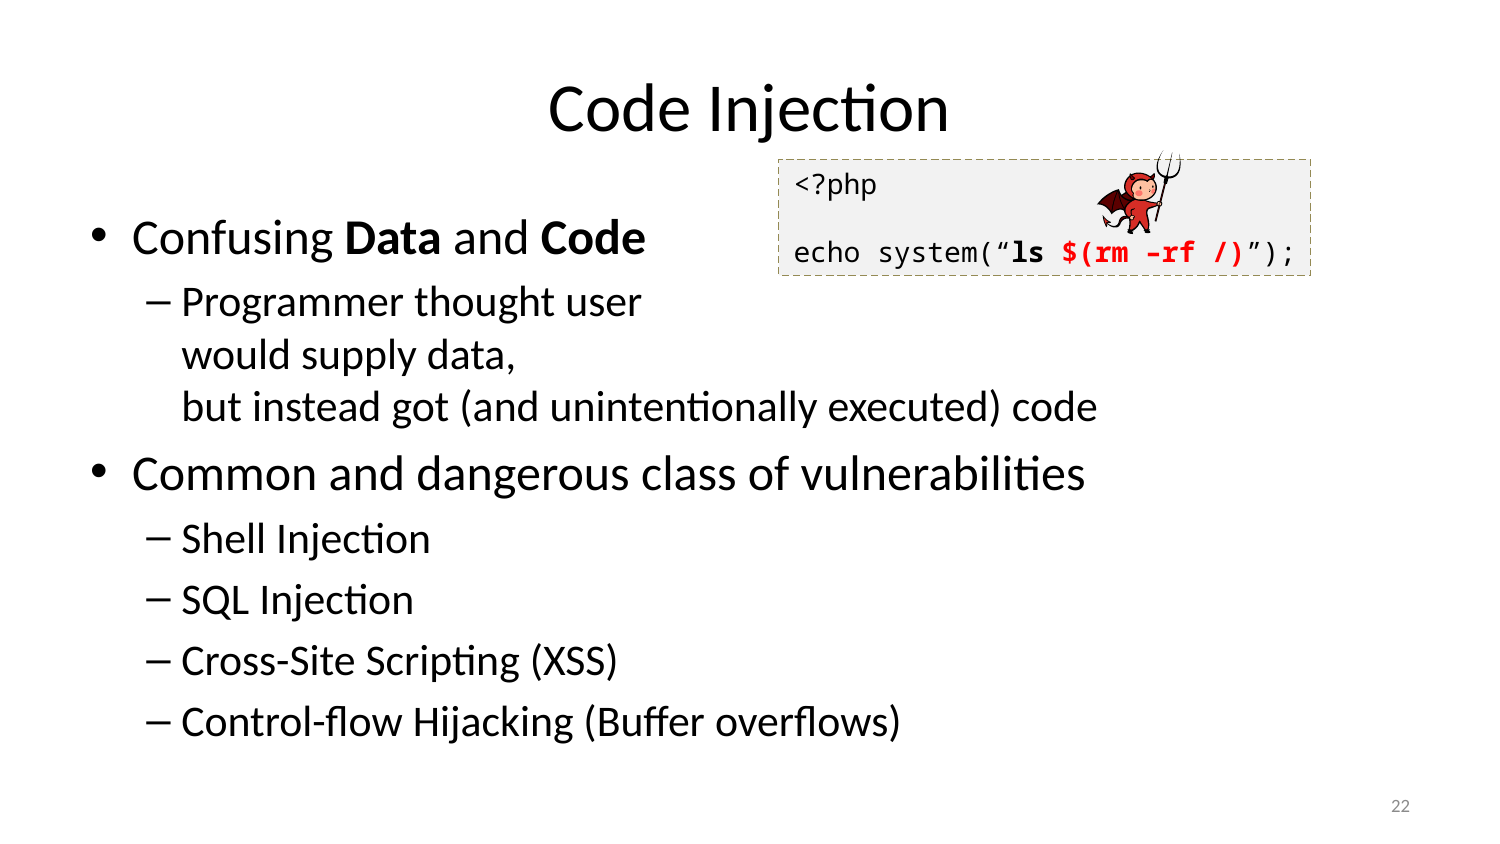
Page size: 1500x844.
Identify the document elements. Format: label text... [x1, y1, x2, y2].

picture [1096, 149, 1187, 235]
text_box <?php echo system(“ls $(rm –rf /)”); [778, 159, 1311, 276]
list Confusing Data and Code Programmer thought user would supply data, but instead got (and unintentionally executed) code Common and dangerous class of vulnerabilities Shell Injection SQL Injection Cross-Site Scripting (XSS) Control-flow Hijacking (Buffer overflows) [75, 196, 1425, 754]
slide_number 22 [1074, 782, 1425, 827]
title Code Injection [75, 33, 1425, 175]
